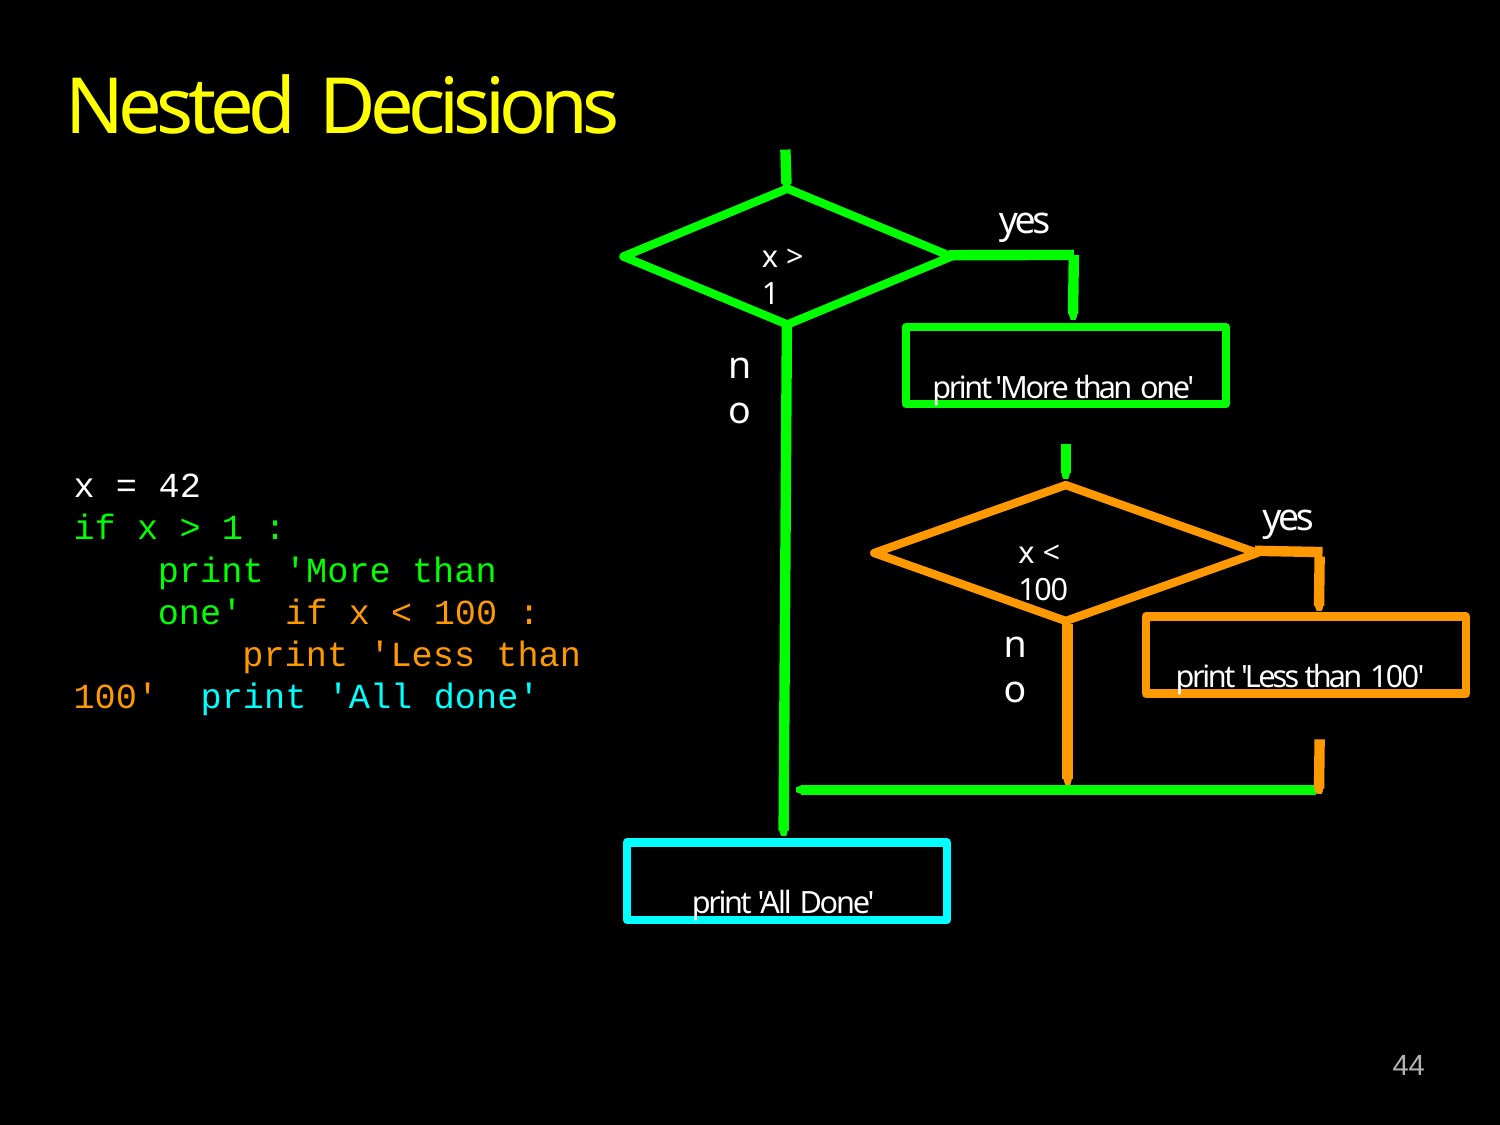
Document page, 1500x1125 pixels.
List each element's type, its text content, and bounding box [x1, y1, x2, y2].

title Nested Decisions [24, 55, 662, 244]
text_box print 'Less than 100' [1146, 616, 1466, 694]
text_box x = 42 if x > 1 : print 'More than one' if x < 100 : print 'Less than 100' print 'All done' [72, 461, 687, 716]
text_box [796, 785, 806, 794]
text_box [1061, 469, 1070, 479]
text_box [623, 190, 952, 325]
text_box print 'More than one' [905, 326, 1226, 405]
text_box yes [997, 194, 1054, 241]
text_box [1068, 309, 1078, 320]
text_box [874, 485, 1258, 604]
slide_number 44 [1080, 1046, 1425, 1092]
text_box [1314, 784, 1324, 794]
text_box [1063, 774, 1072, 785]
text_box x < 100 [1017, 532, 1115, 607]
text_box print 'All Done' [626, 842, 947, 920]
text_box x > 1 [760, 235, 815, 311]
text_box no [1002, 618, 1047, 710]
text_box [779, 826, 788, 836]
text_box [1314, 601, 1324, 611]
text_box no [727, 339, 771, 432]
text_box yes [1261, 492, 1318, 539]
text_box [782, 179, 791, 190]
text_box [1026, 607, 1106, 621]
